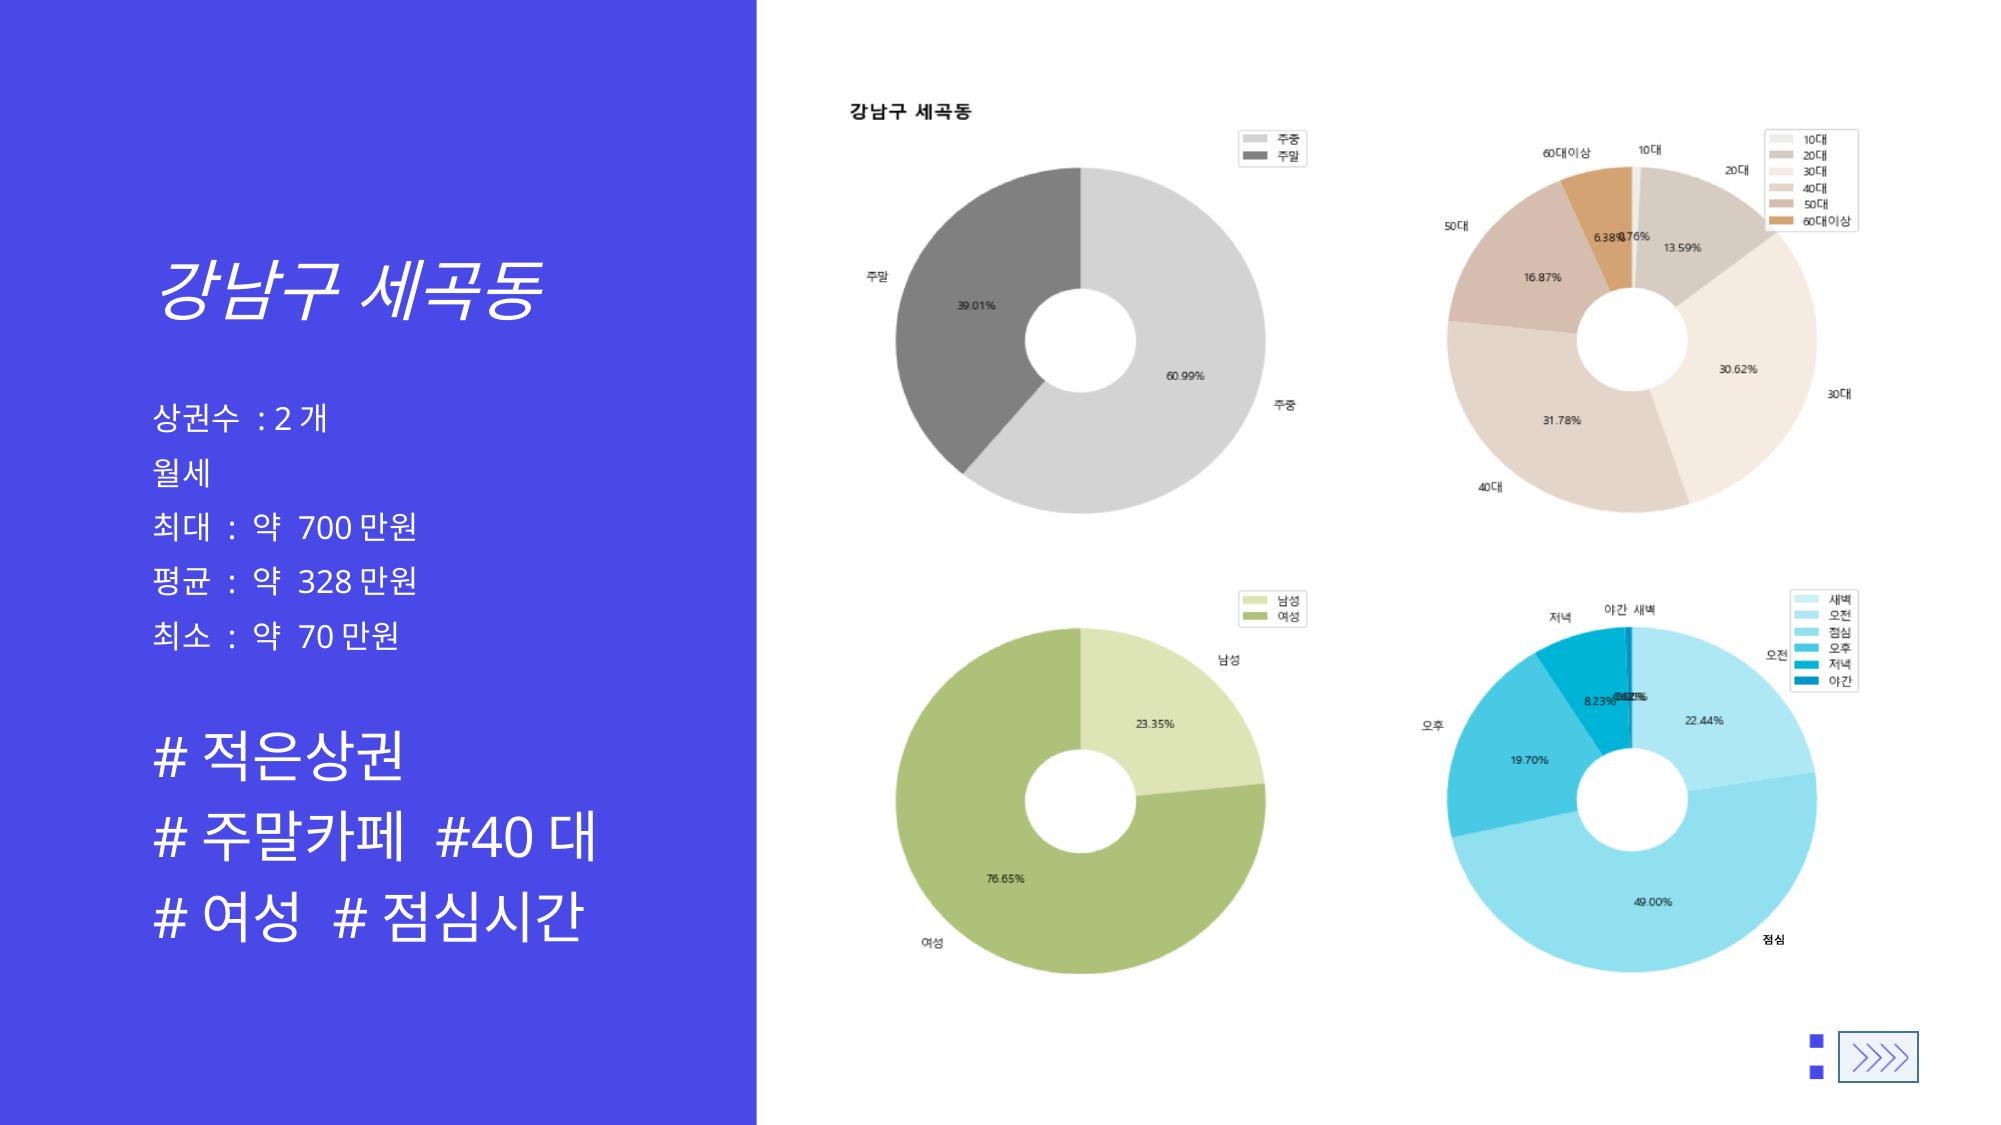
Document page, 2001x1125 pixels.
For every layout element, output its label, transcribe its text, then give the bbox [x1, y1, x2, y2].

picture [0, 0, 2001, 1125]
text_box [1838, 1031, 1919, 1083]
title 강남구 세곡동 [137, 75, 754, 337]
list 상권수 : 2개 월세 최대 : 약 700만원 평균 : 약 328만원 최소 : 약 70만원 #적은상권 #주말카페 #40대 #여성 #점심시간 [137, 337, 754, 963]
